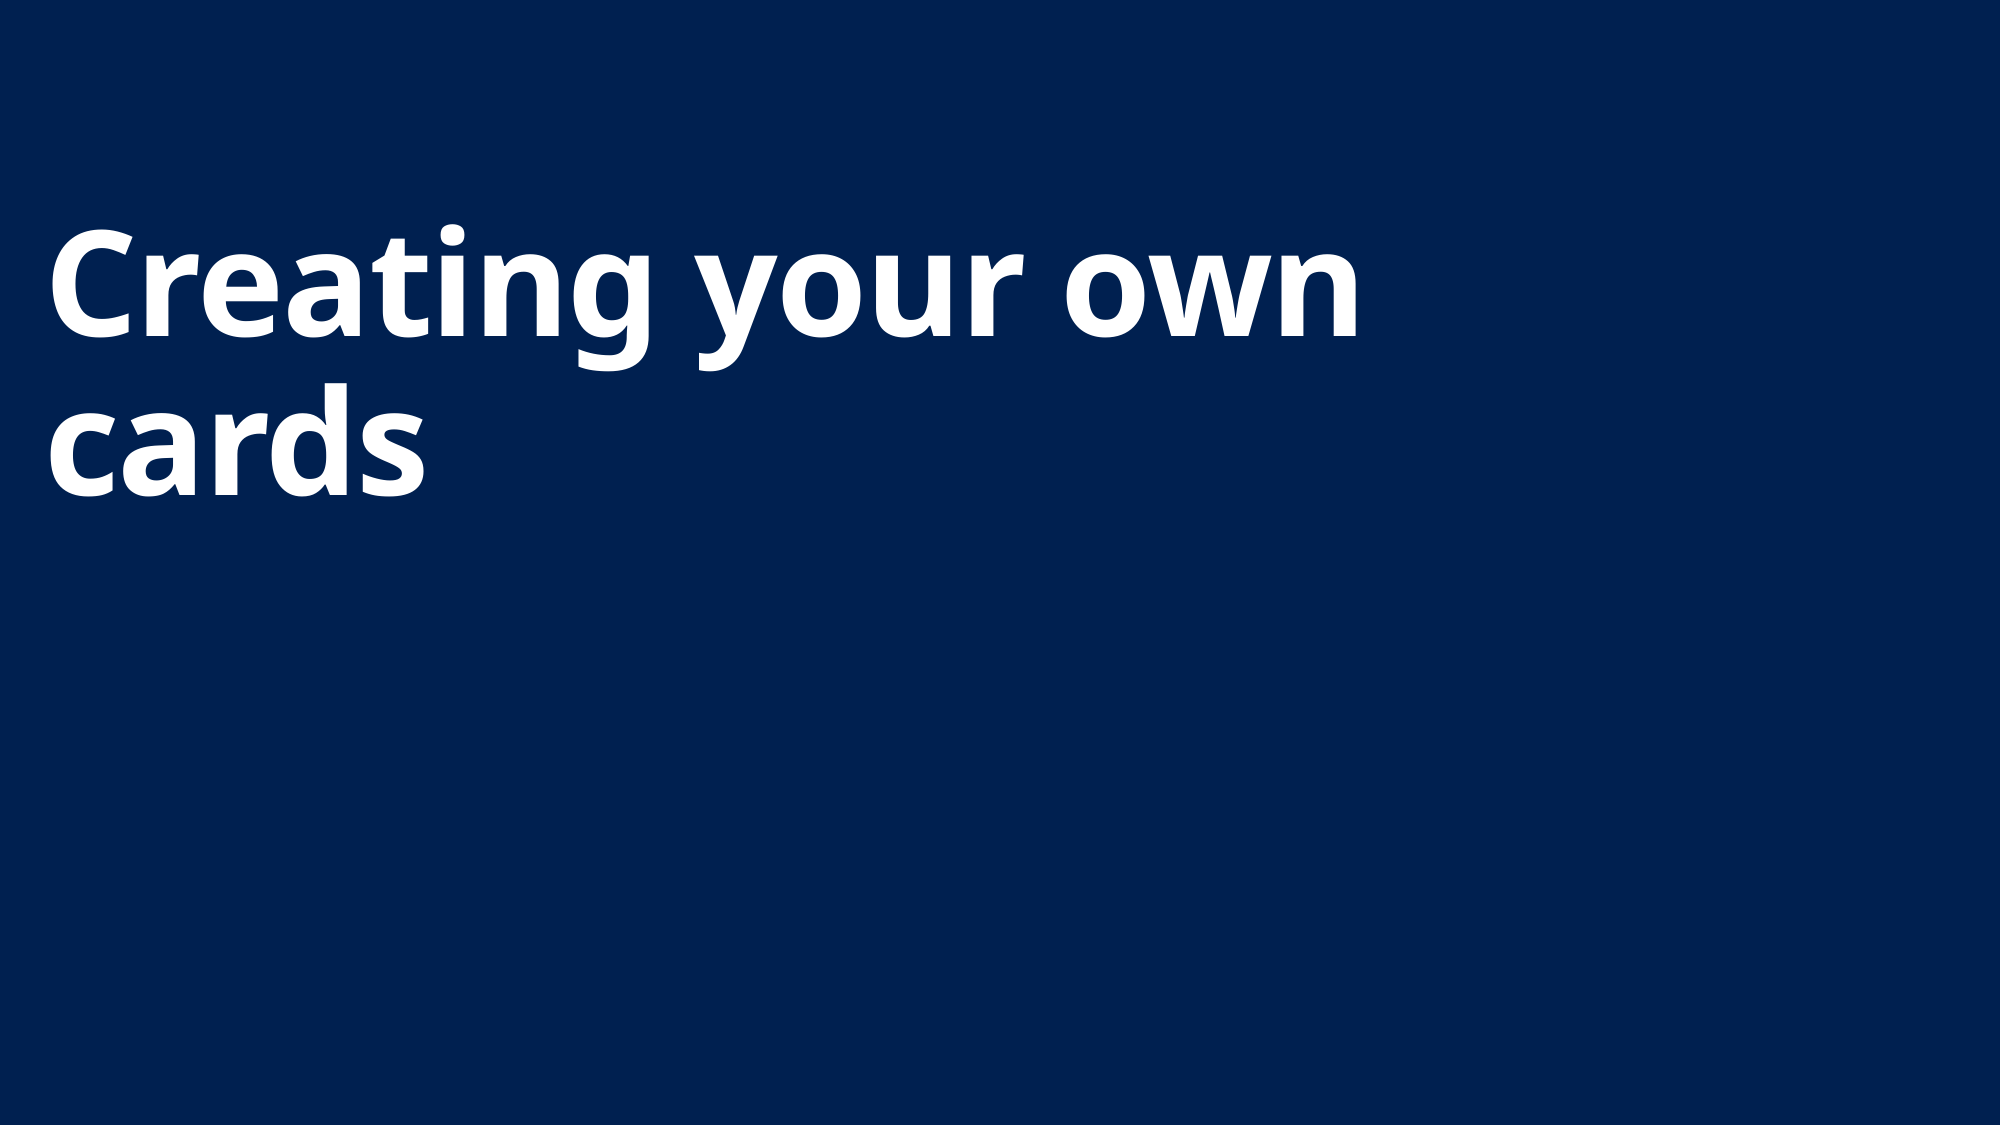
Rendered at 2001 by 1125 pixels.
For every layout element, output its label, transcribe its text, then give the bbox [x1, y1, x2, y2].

title Creating your own cards [44, 194, 1662, 385]
